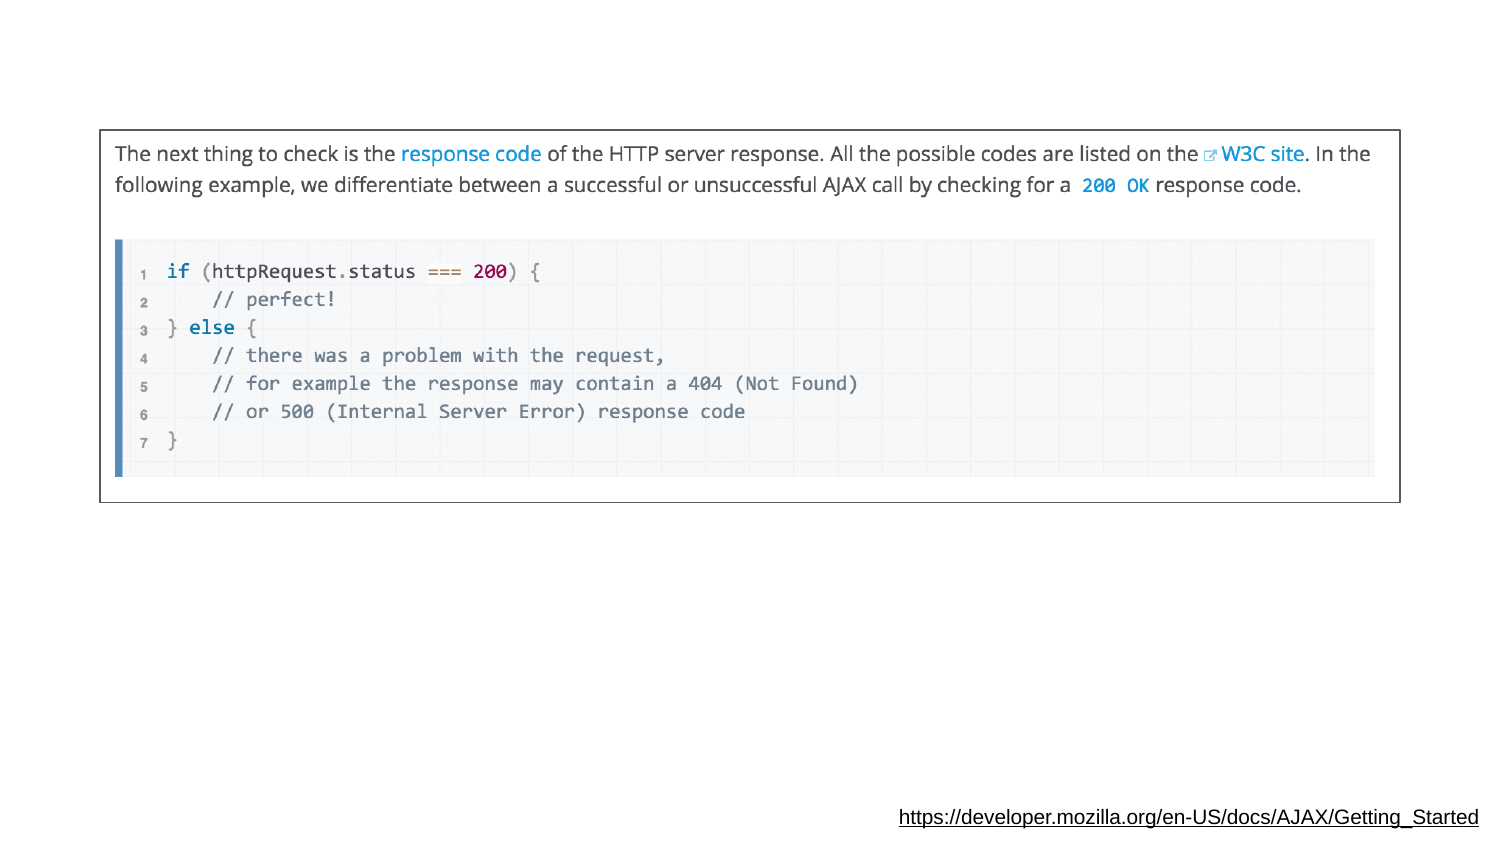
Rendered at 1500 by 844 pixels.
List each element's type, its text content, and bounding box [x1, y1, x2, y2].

picture [100, 130, 1400, 502]
text_box https://developer.mozilla.org/en-US/docs/AJAX/Getting_Started [882, 791, 1500, 844]
